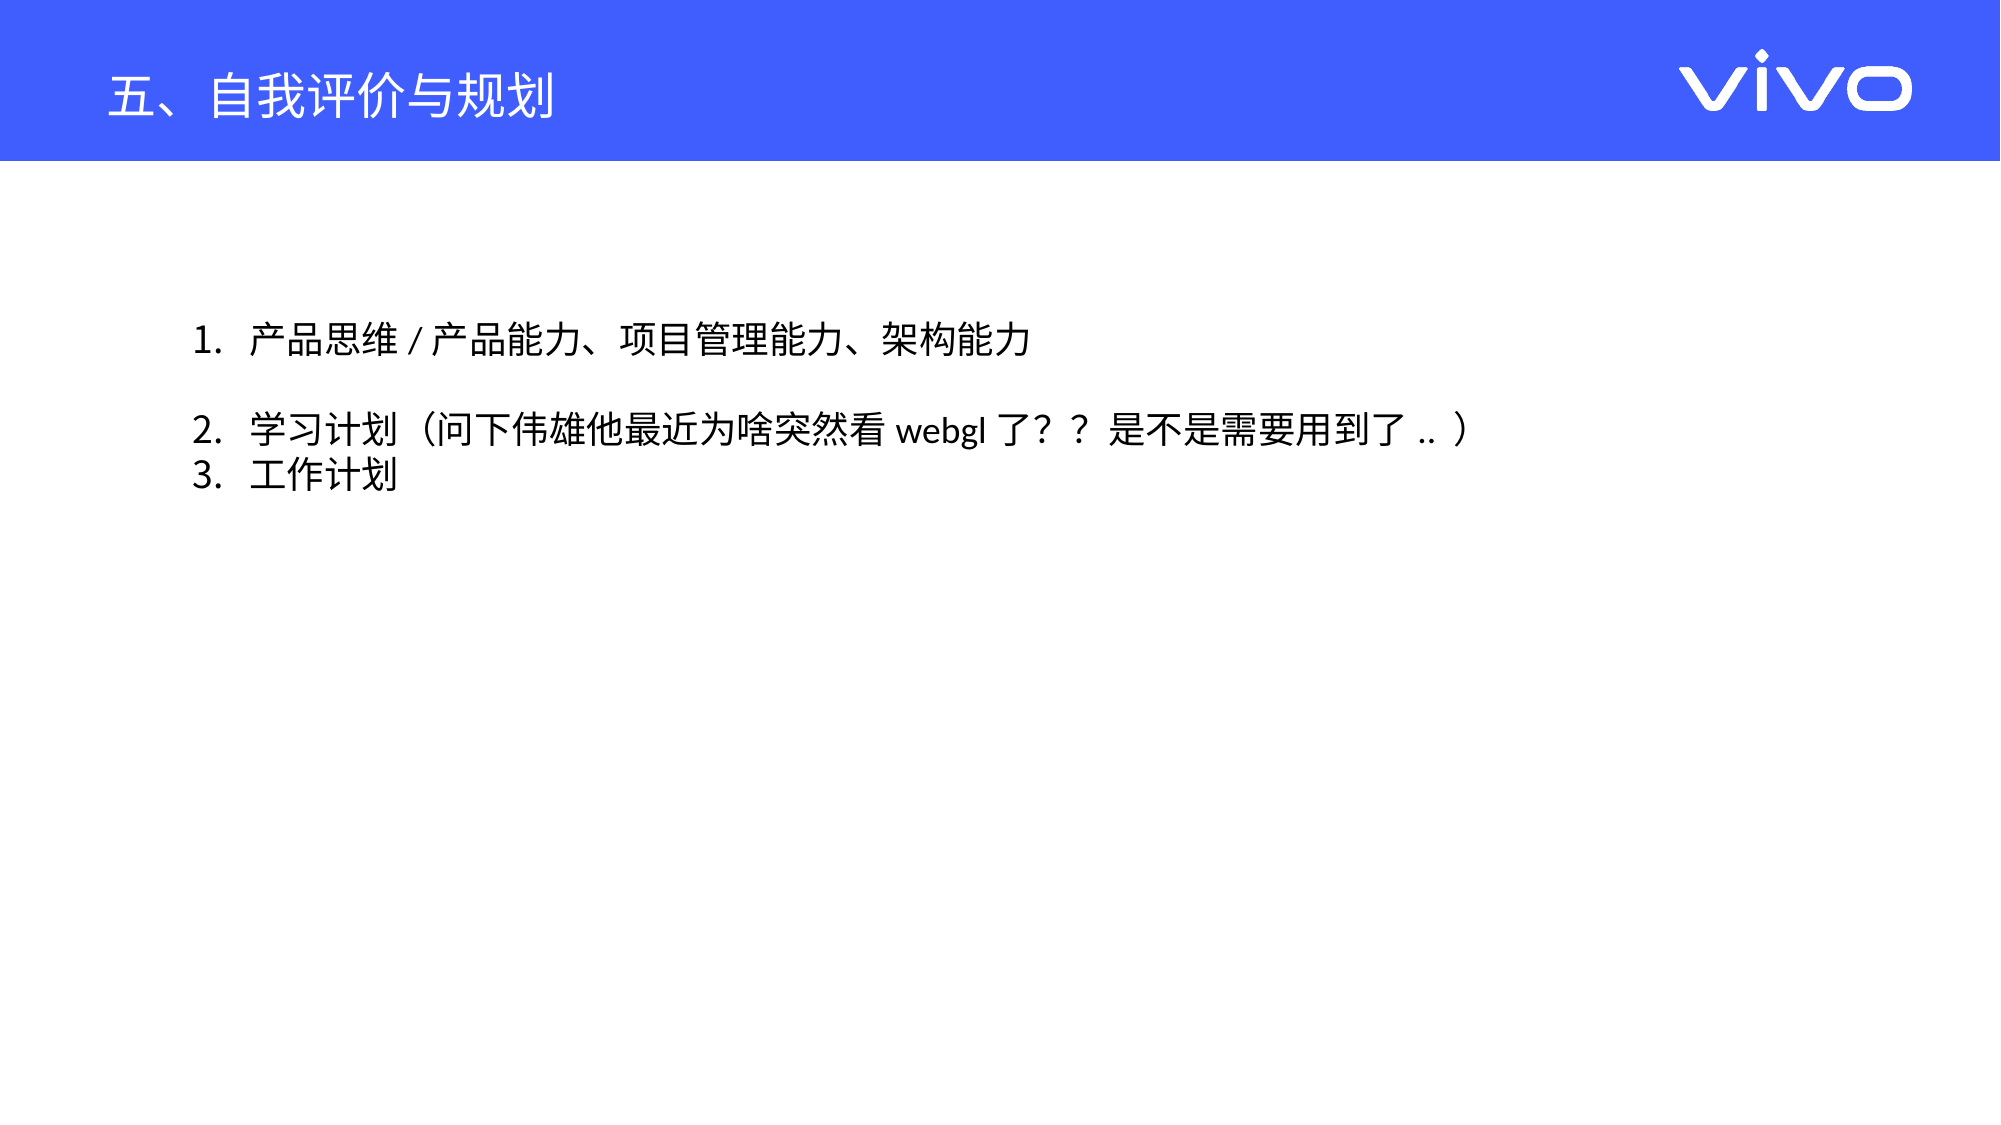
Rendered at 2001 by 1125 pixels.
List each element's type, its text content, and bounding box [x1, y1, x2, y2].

text_box 产品思维/产品能力、项目管理能力、架构能力 学习计划（问下伟雄他最近为啥突然看webgl了？？是不是需要用到了.. ） 工作计划 [178, 308, 1901, 504]
picture [0, 0, 2000, 161]
